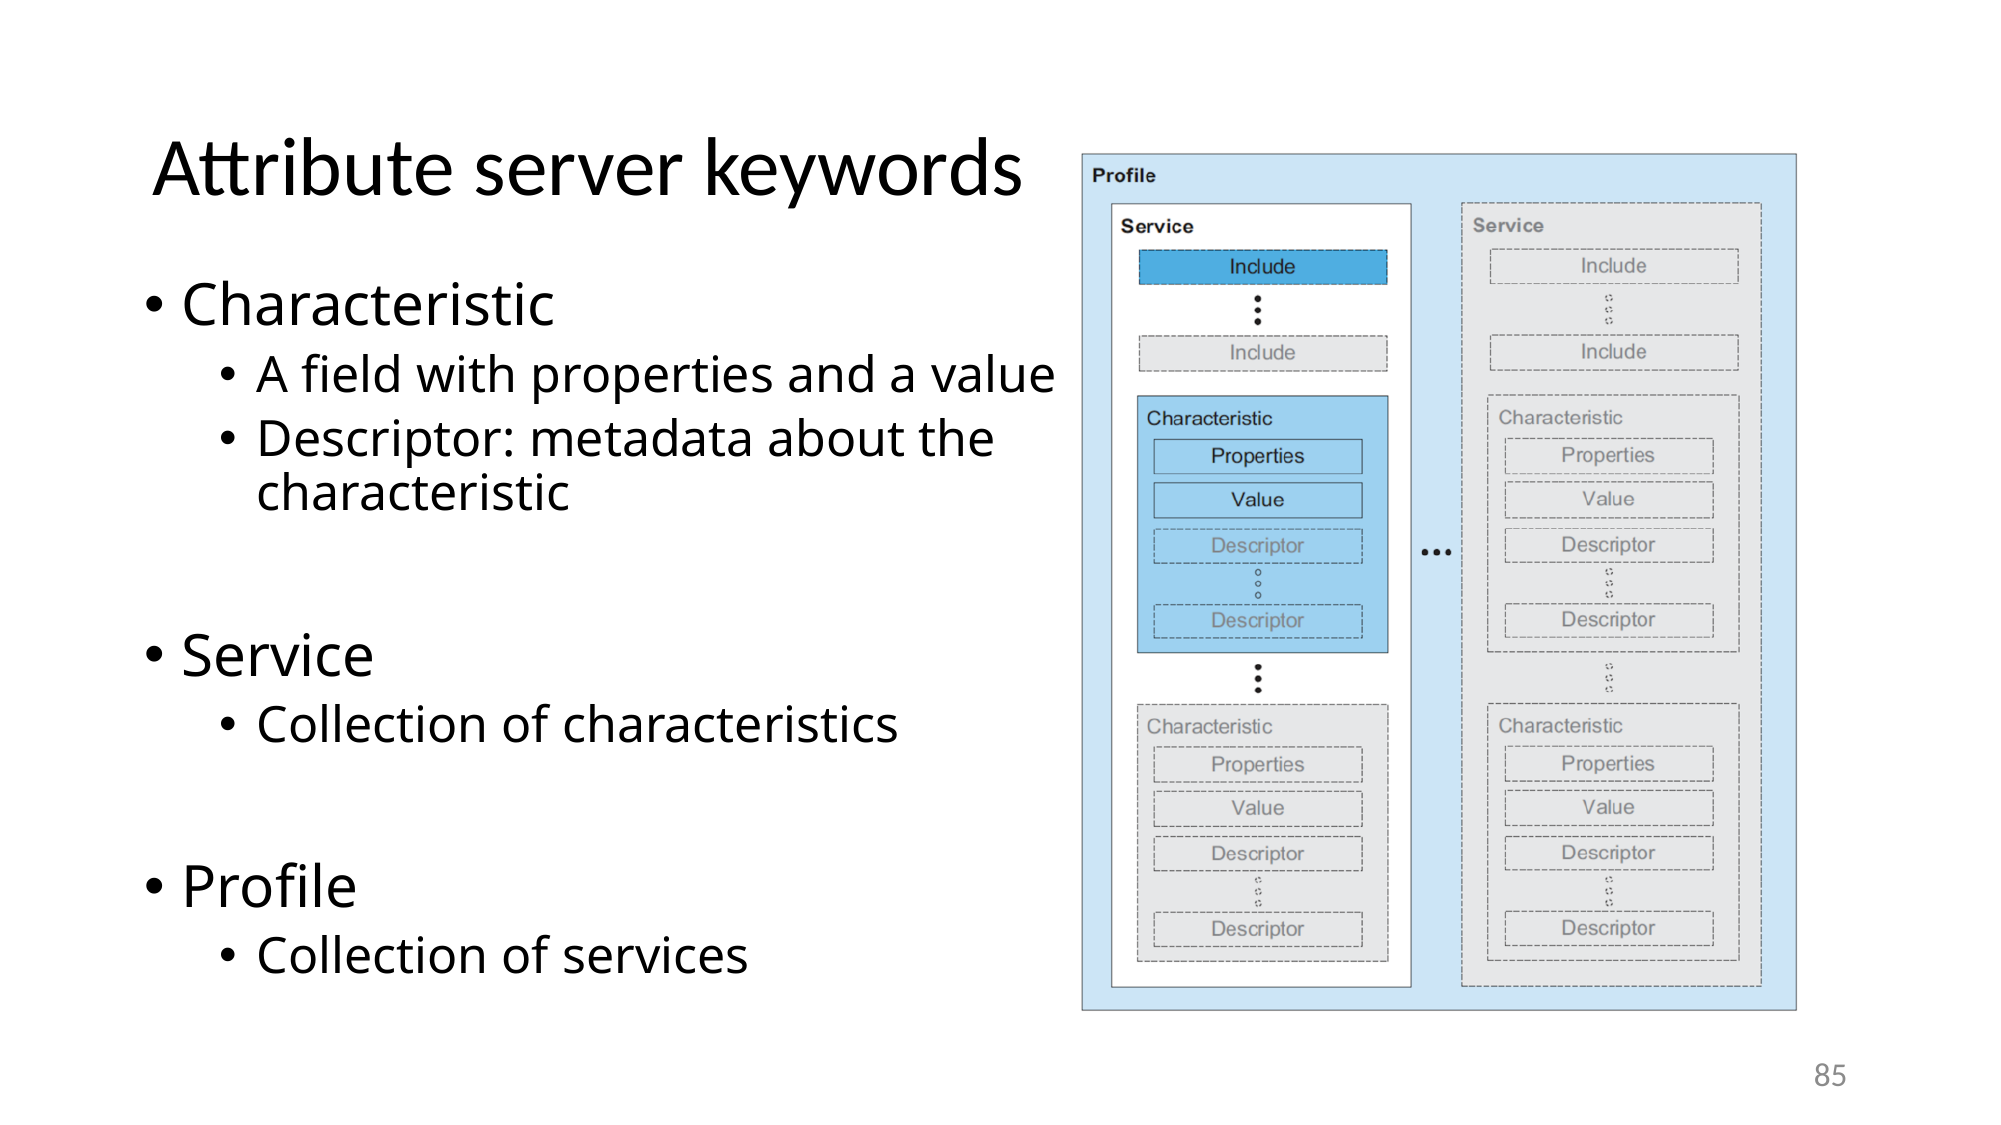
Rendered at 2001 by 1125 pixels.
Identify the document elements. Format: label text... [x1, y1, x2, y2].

title Attribute server keywords [137, 59, 1863, 278]
list Characteristic A field with properties and a value Descriptor: metadata about the characteristic Service Collection of characteristics Profile Collection of services [129, 268, 1075, 1094]
slide_number 85 [1412, 1042, 1863, 1103]
picture [1065, 147, 1806, 1018]
